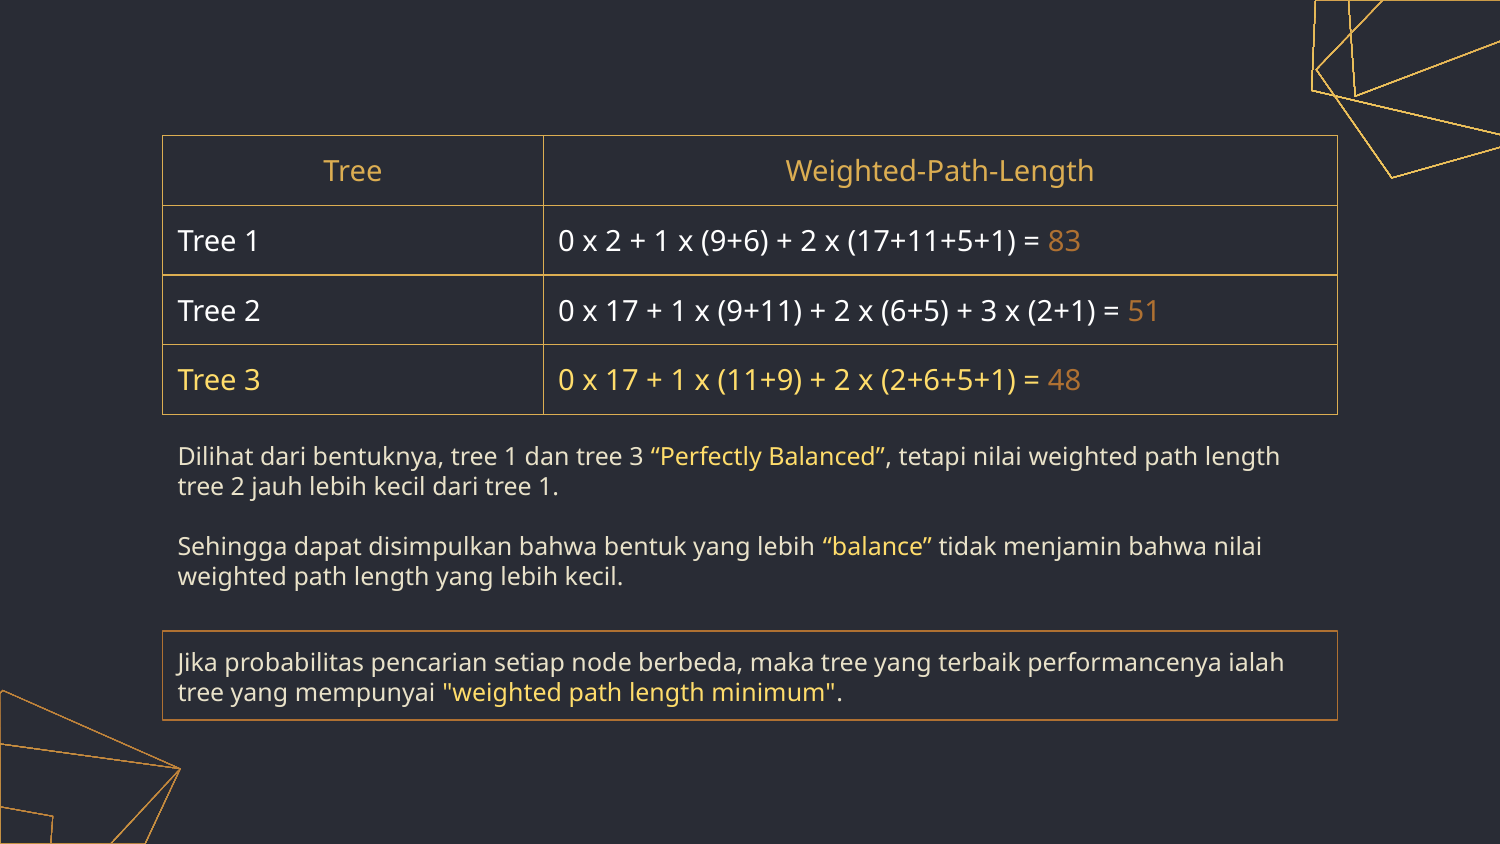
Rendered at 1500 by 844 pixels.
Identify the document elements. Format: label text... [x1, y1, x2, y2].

table_cell Tree 3 [163, 345, 543, 414]
table_header Weighted-Path-Length [544, 136, 1337, 205]
table_header Tree [163, 136, 543, 205]
table_cell Tree 1 [163, 206, 543, 274]
table_cell Tree 2 [163, 276, 543, 344]
list Dilihat dari bentuknya, tree 1 dan tree 3 “Perfectly Balanced”, tetapi nilai weighted path length tree 2 jauh lebih kecil dari tree 1. Sehingga dapat disimpulkan bahwa bentuk yang lebih “balance” tidak menjamin bahwa nilai weighted path length yang lebih kecil. [162, 425, 1338, 601]
table_cell 0 x 17 + 1 x (9+11) + 2 x (6+5) + 3 x (2+1) = 51 [544, 276, 1337, 344]
table_cell 0 x 2 + 1 x (9+6) + 2 x (17+11+5+1) = 83 [544, 206, 1337, 274]
table_cell 0 x 17 + 1 x (11+9) + 2 x (2+6+5+1) = 48 [544, 345, 1337, 414]
list Jika probabilitas pencarian setiap node berbeda, maka tree yang terbaik performancenya ialah tree yang mempunyai "weighted path length minimum". [162, 631, 1338, 720]
